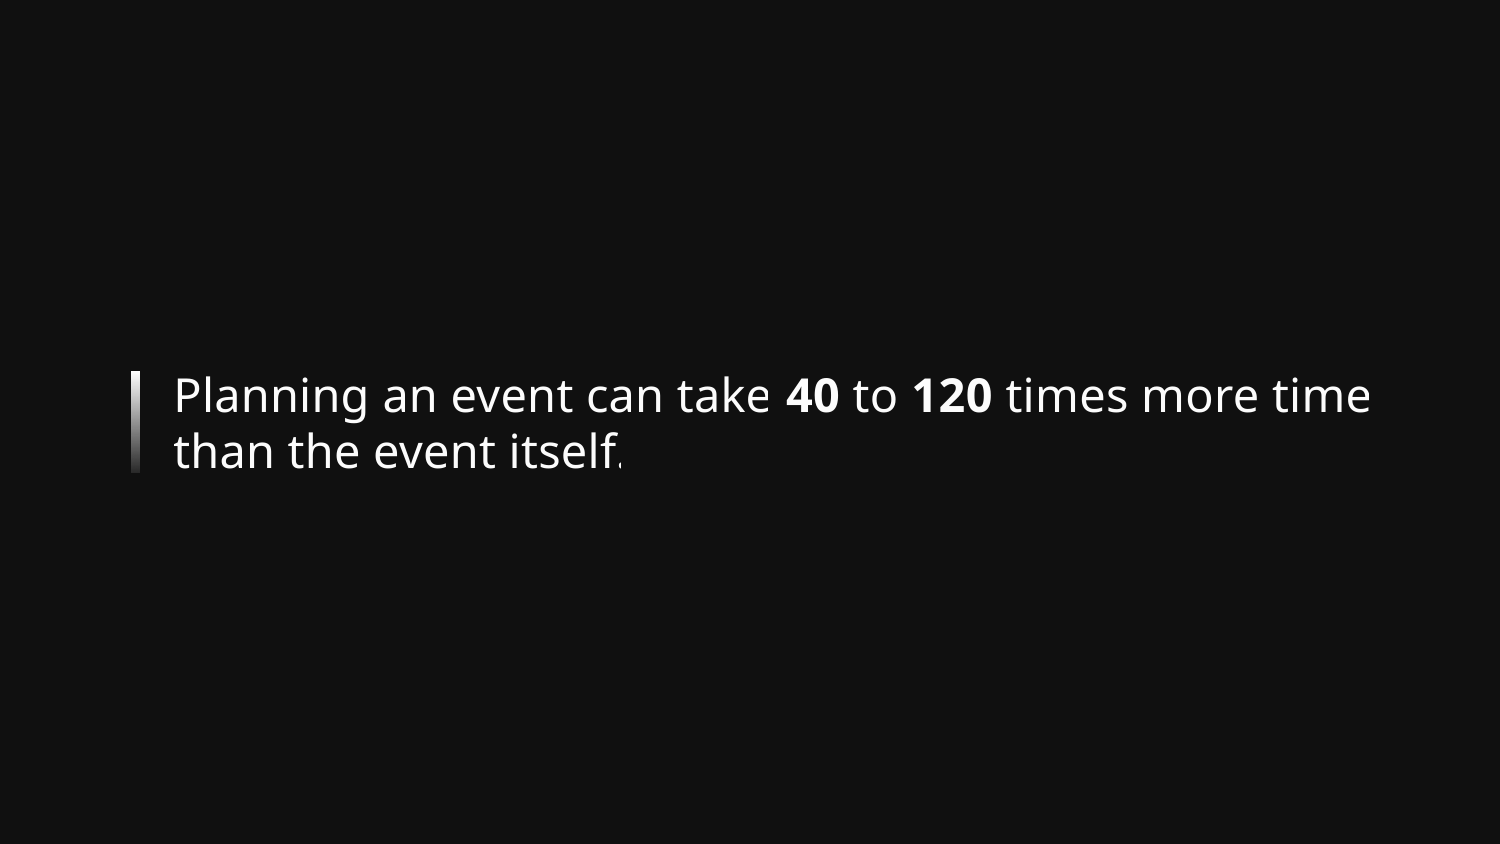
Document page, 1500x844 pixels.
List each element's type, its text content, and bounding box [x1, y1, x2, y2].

text_box [131, 365, 158, 479]
picture [131, 371, 140, 473]
text_box Planning an event can take 40 to 120 times more time than the event itself. [158, 365, 1417, 479]
